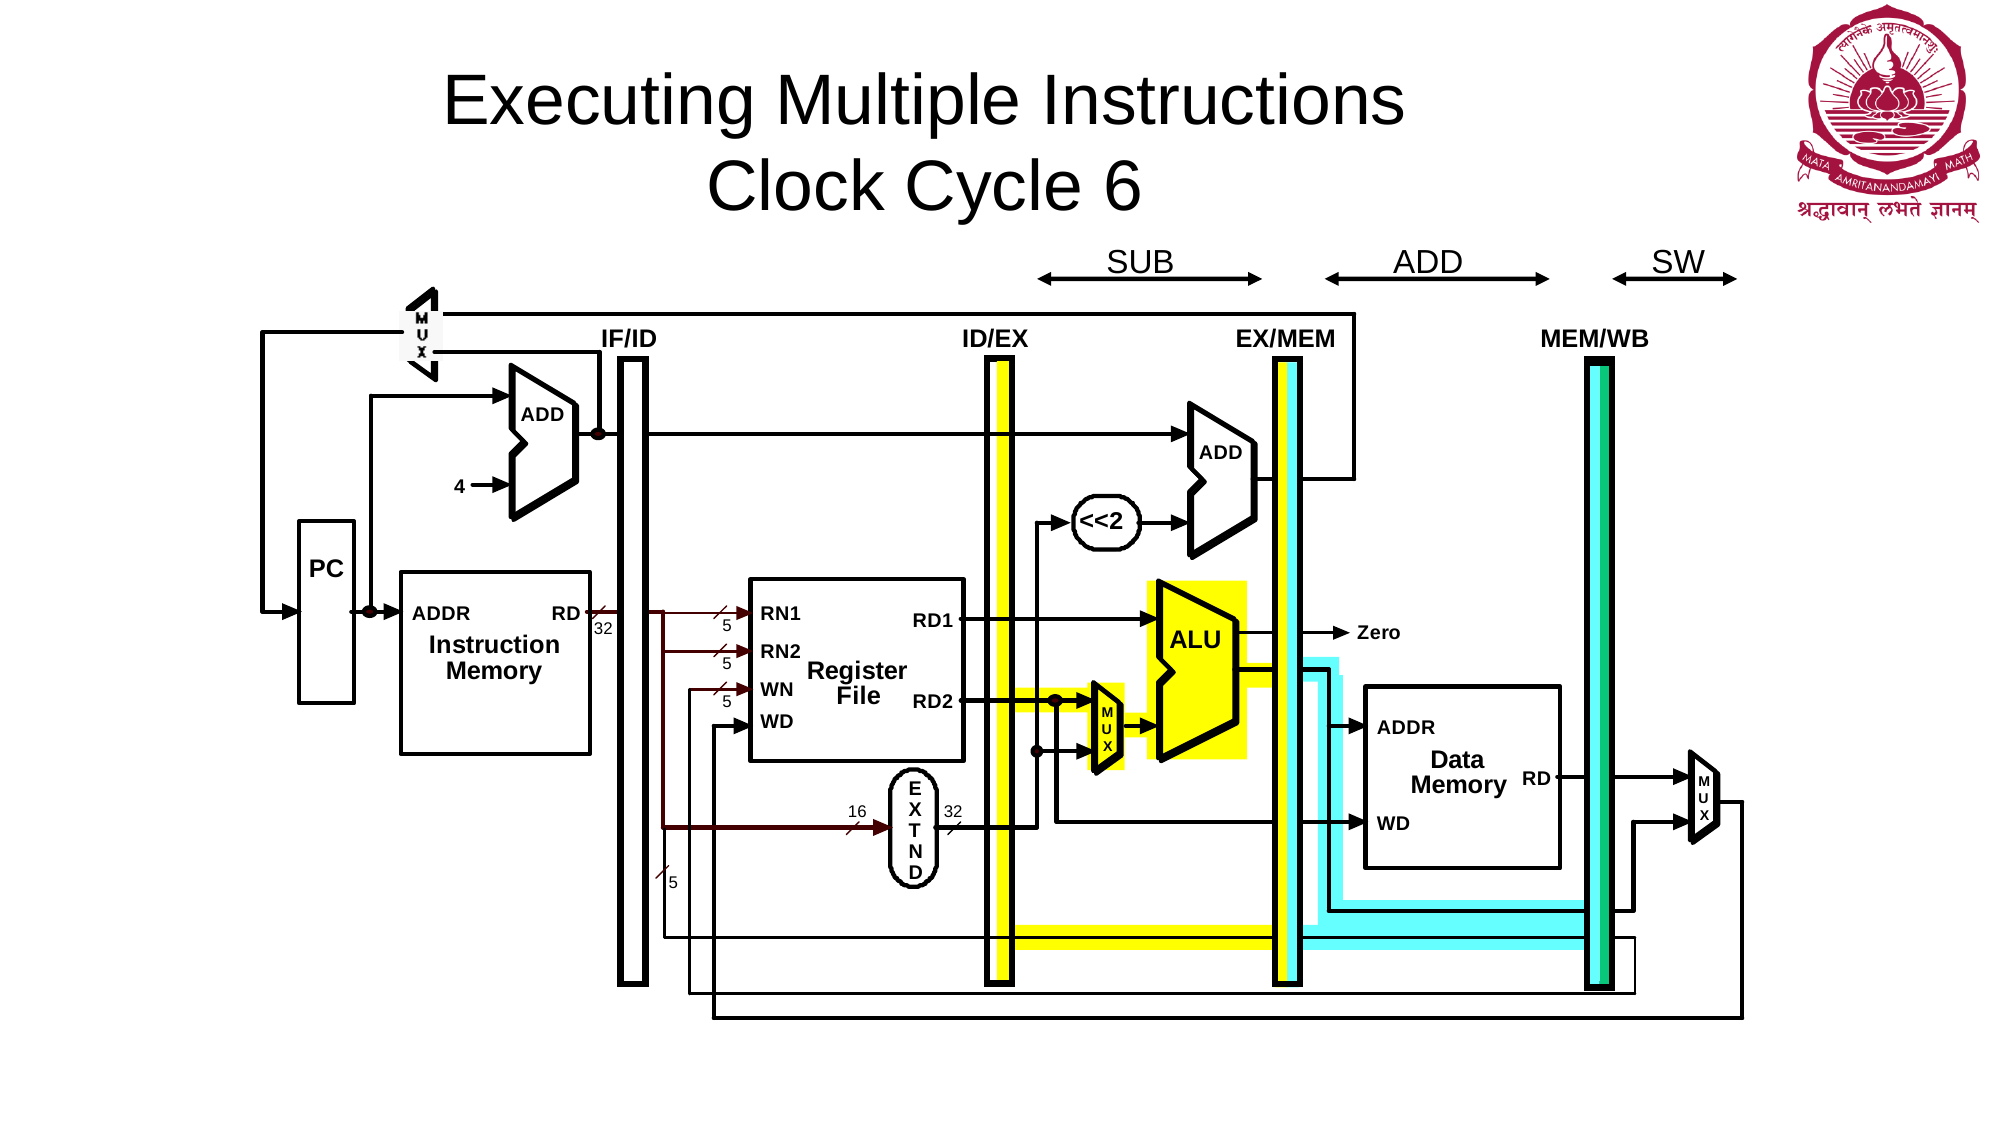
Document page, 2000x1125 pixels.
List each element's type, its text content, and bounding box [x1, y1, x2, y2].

text_box [1479, 272, 1550, 284]
text_box SW [1636, 232, 1721, 284]
text_box SUB [1091, 232, 1190, 284]
text_box [1612, 272, 1636, 284]
text_box [1037, 272, 1091, 284]
title Executing Multiple Instructions Clock Cycle 6 [99, 45, 1750, 233]
picture [249, 284, 1750, 1026]
picture [1776, 1, 2000, 225]
text_box ADD [1378, 232, 1479, 284]
text_box [1721, 272, 1738, 284]
text_box [1324, 272, 1378, 284]
text_box [1190, 272, 1263, 284]
